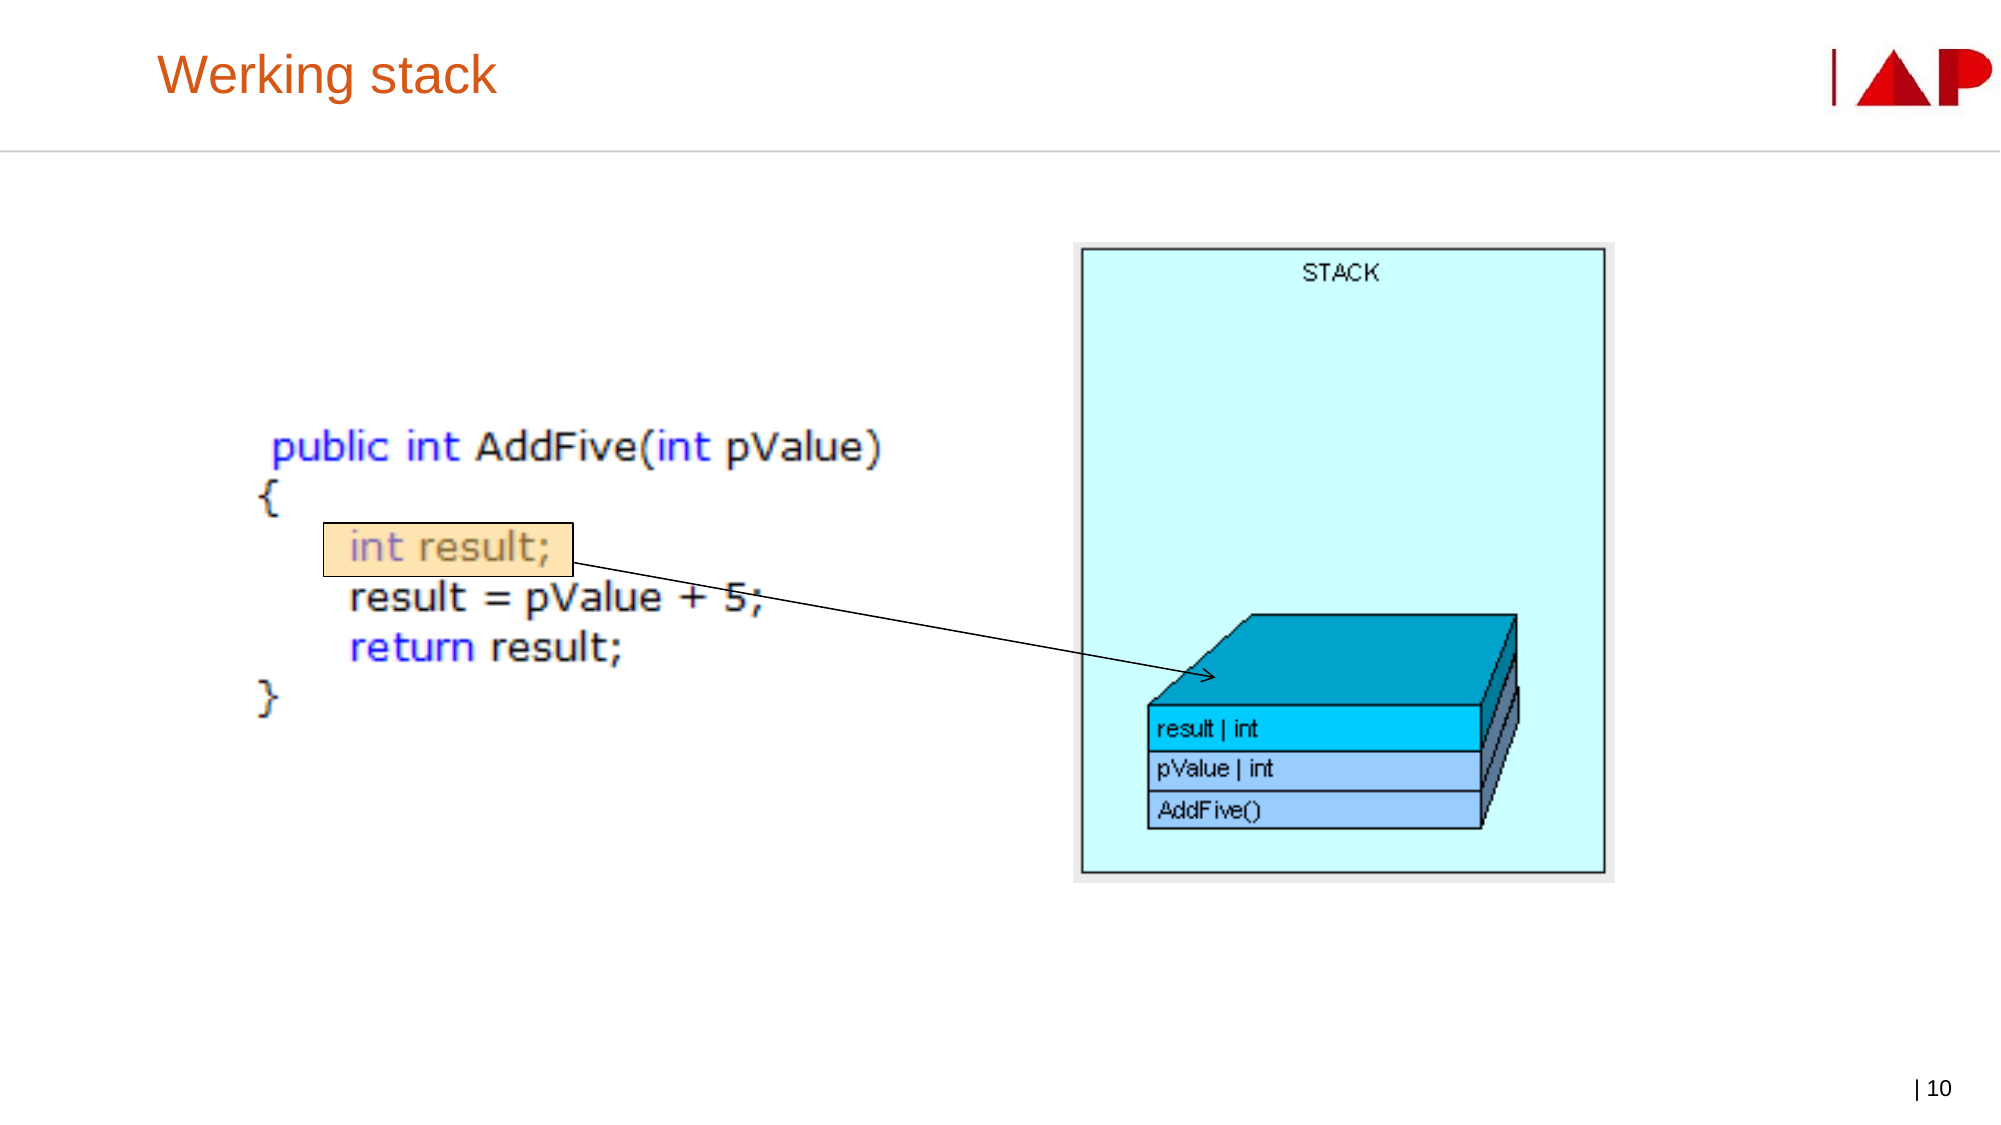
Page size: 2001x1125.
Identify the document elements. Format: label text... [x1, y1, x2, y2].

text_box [572, 562, 1216, 678]
slide_number | 10 [1425, 1061, 1953, 1113]
title Werking stack [157, 0, 1843, 152]
picture [238, 421, 965, 751]
picture [1843, 10, 2000, 142]
picture [1072, 242, 1615, 883]
